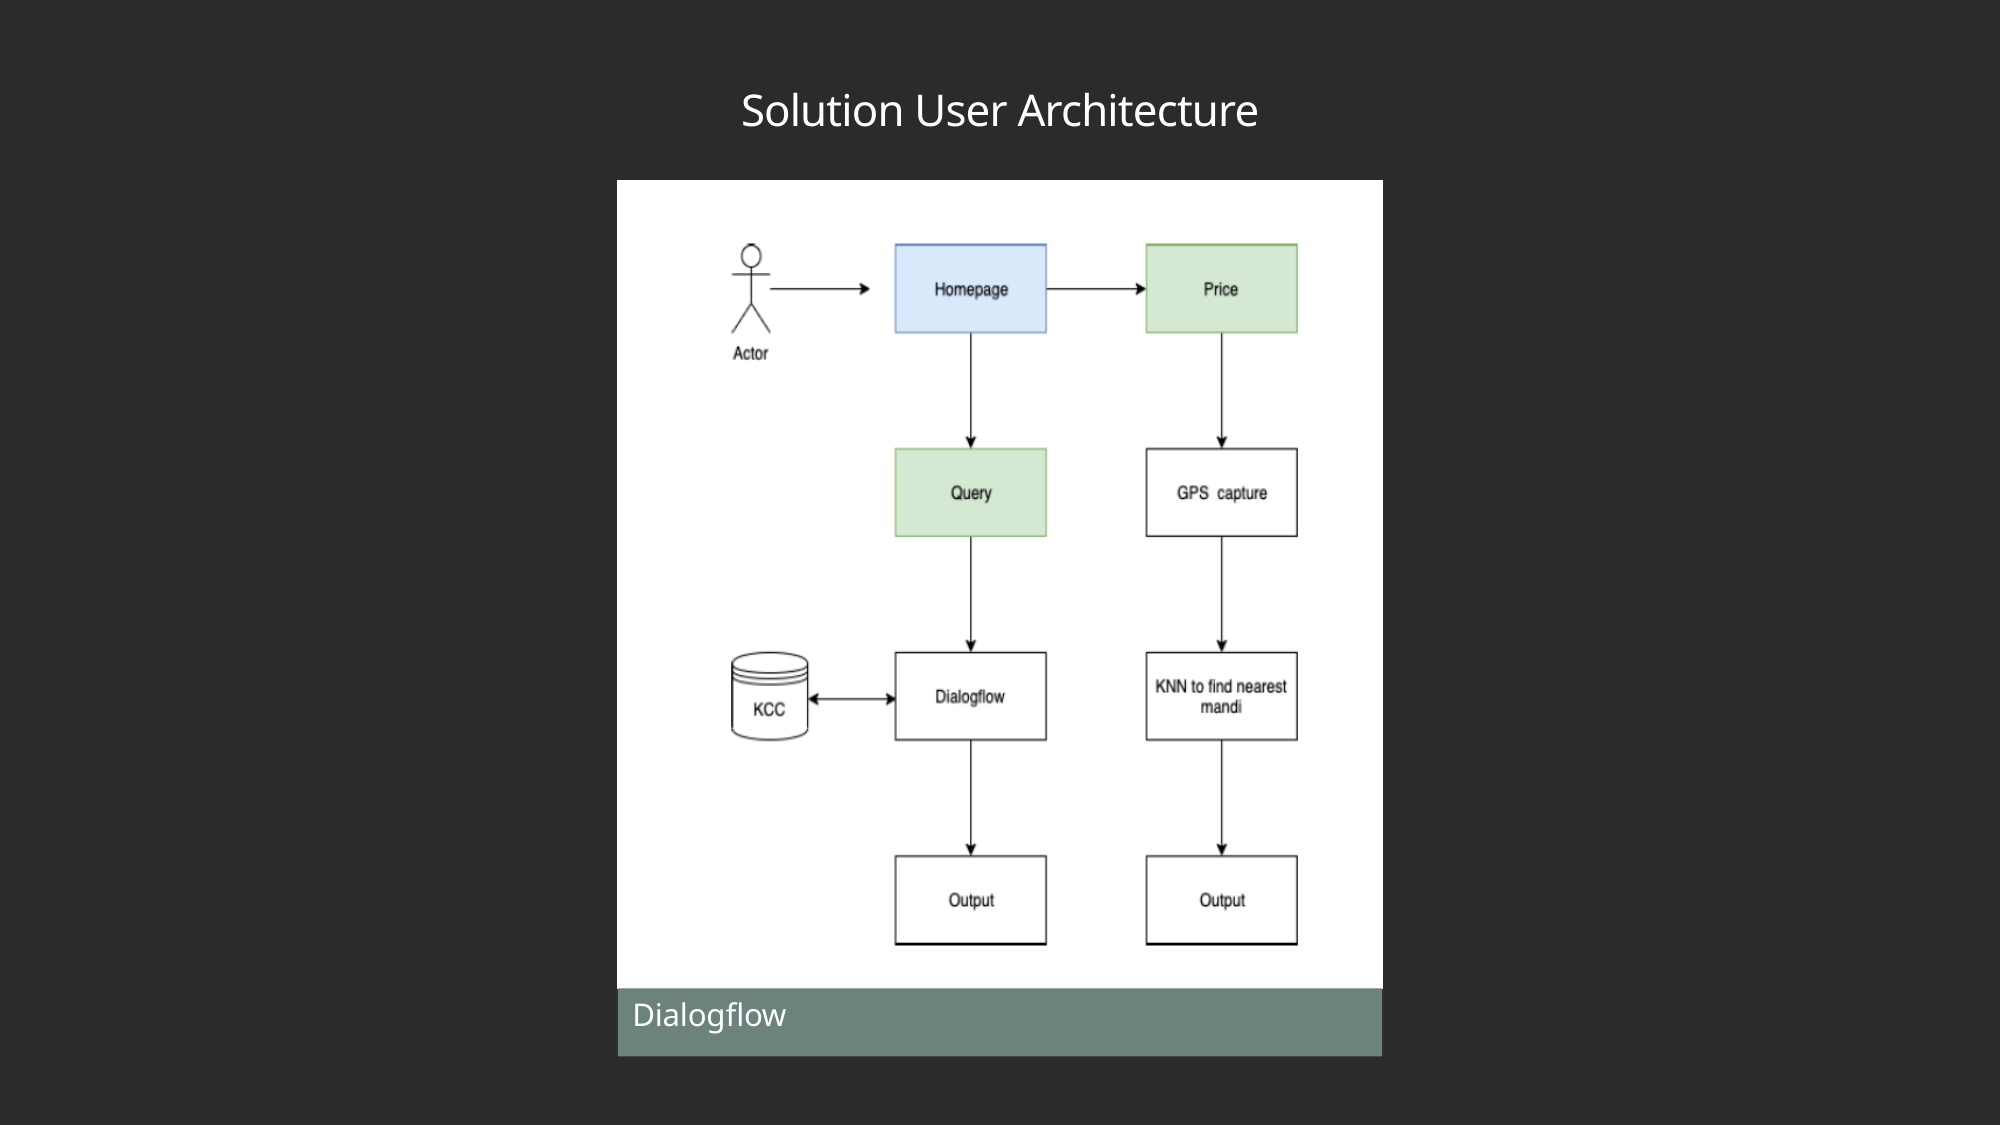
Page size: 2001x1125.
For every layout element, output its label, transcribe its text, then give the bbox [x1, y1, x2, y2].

picture [617, 179, 1383, 989]
title Solution User Architecture [150, 45, 1850, 180]
text_box Dialogflow [617, 995, 1383, 1057]
